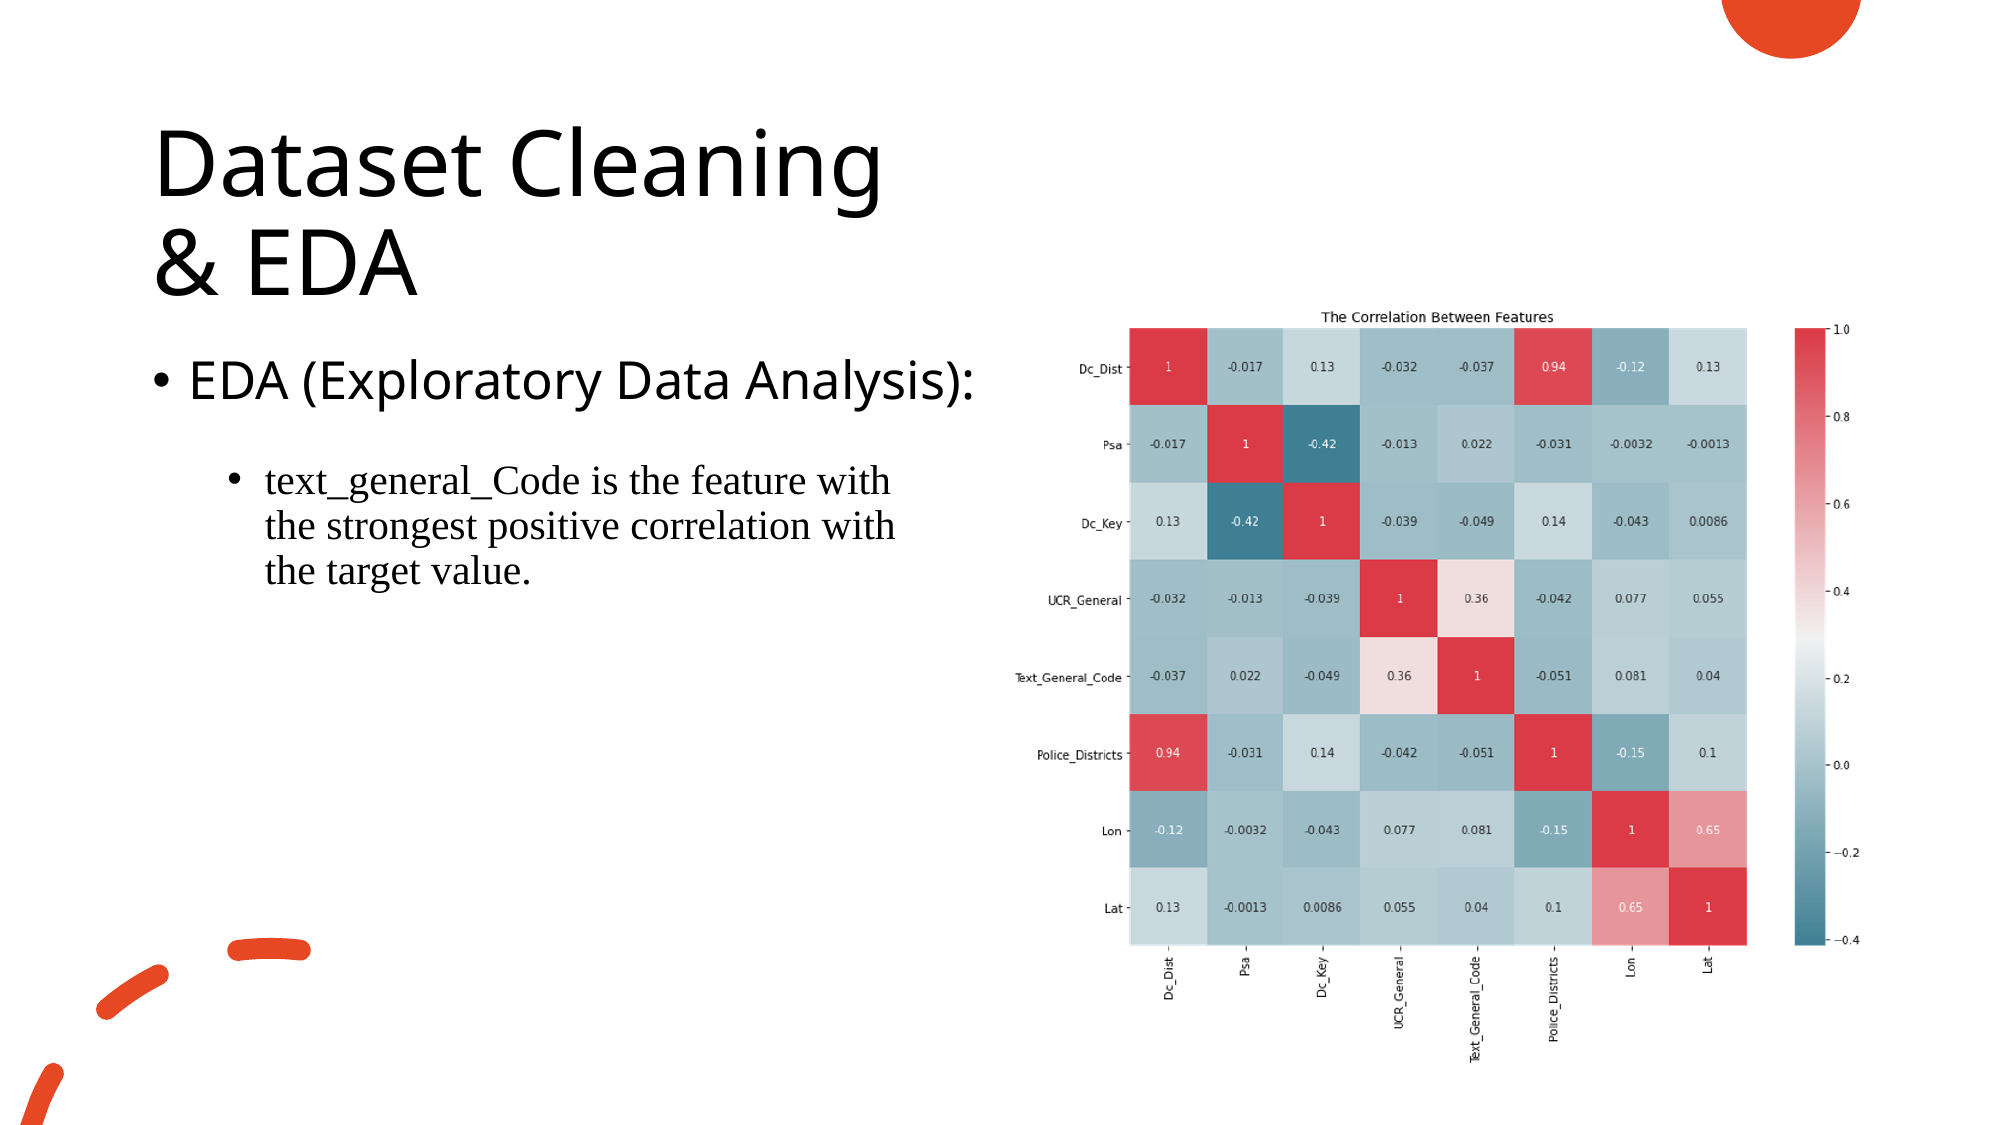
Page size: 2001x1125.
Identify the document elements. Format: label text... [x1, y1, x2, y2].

list EDA (Exploratory Data Analysis): [137, 346, 999, 432]
title Dataset Cleaning & EDA [137, 107, 920, 325]
picture [999, 292, 1889, 1070]
text_box text_general_Code is the feature with the strongest positive correlation with the target value. [137, 450, 920, 727]
